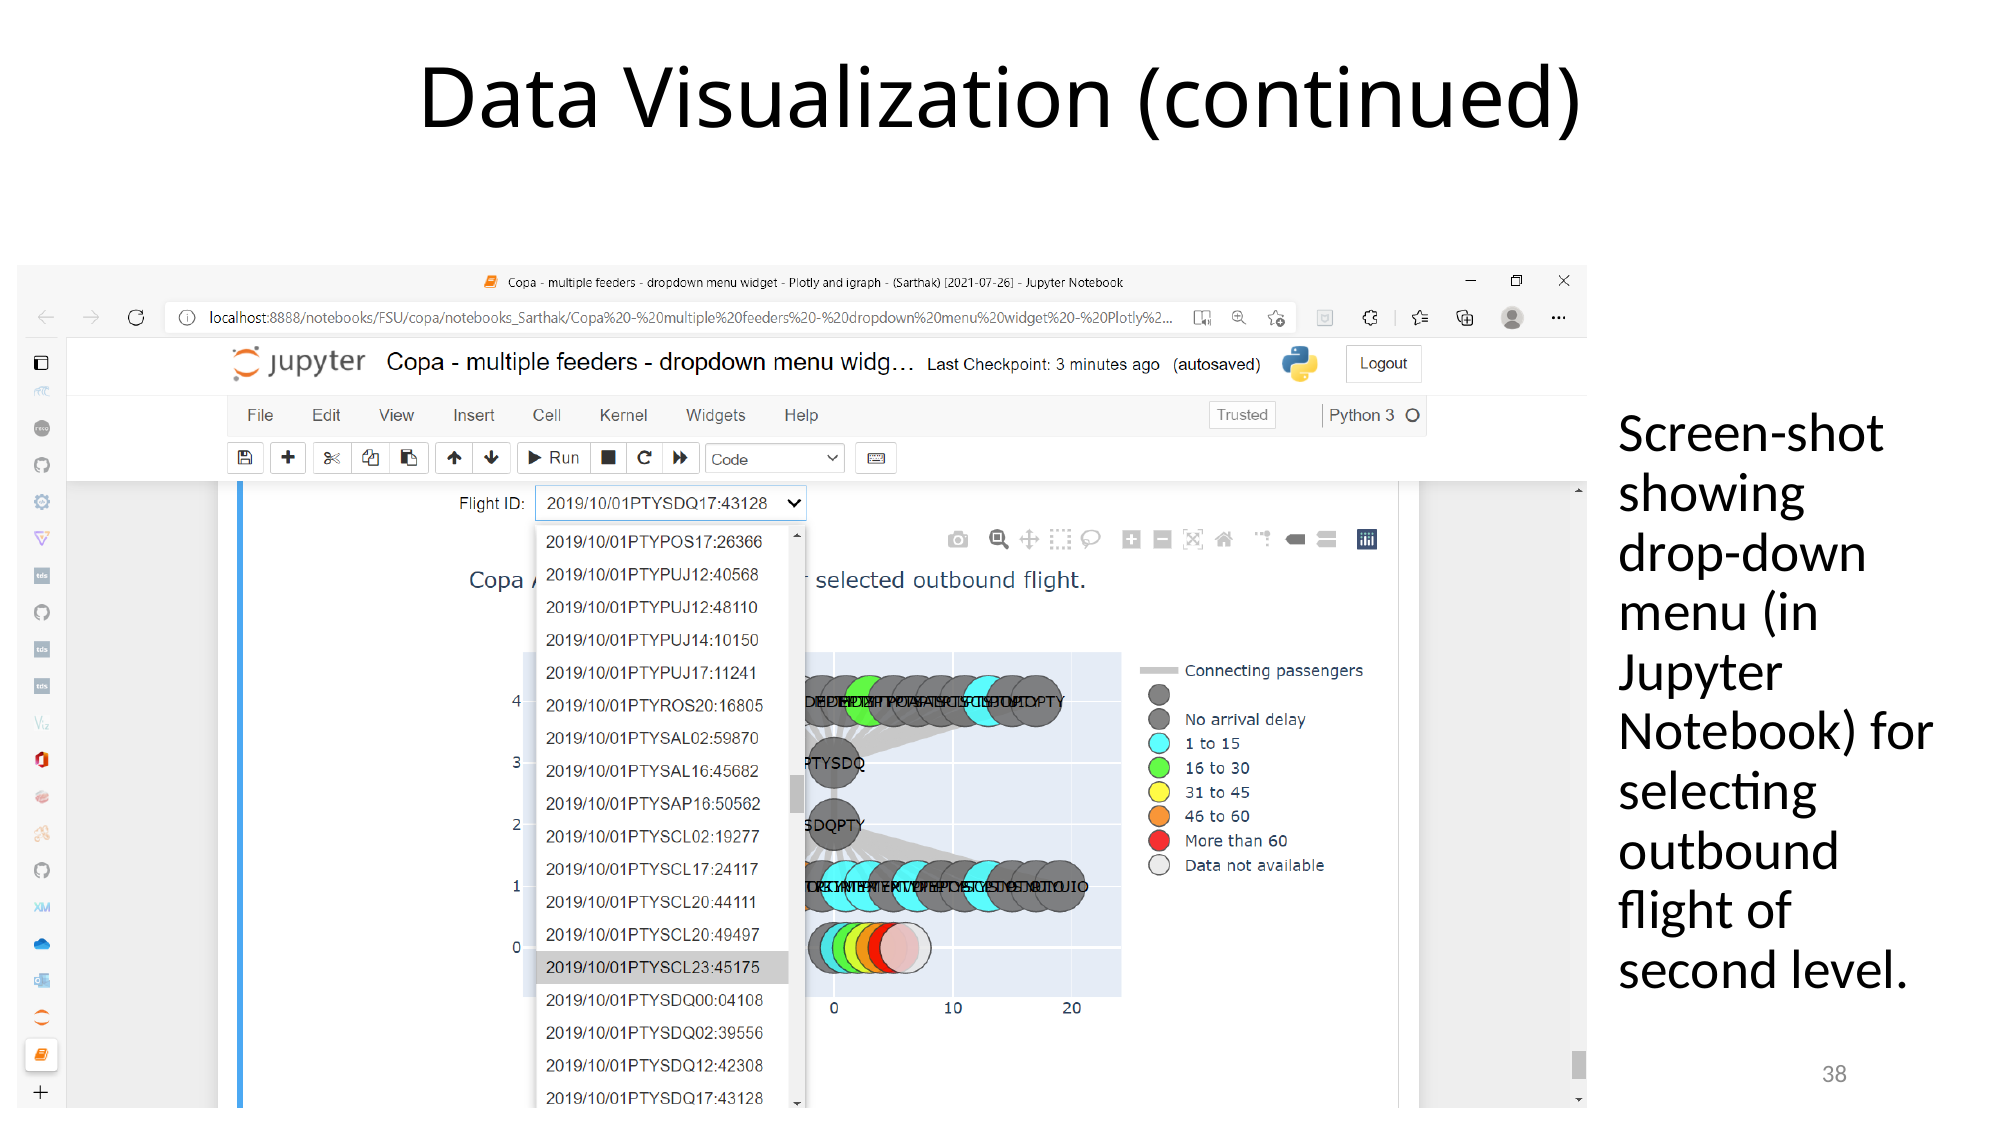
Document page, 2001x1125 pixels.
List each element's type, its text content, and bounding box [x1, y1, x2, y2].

title Data Visualization (continued) [137, 33, 1863, 167]
picture [17, 265, 1587, 1108]
slide_number 38 [1587, 1042, 1863, 1103]
list Screen-shot showing drop-down menu (in Jupyter Notebook) for selecting outbound flight of second level. [1604, 396, 1953, 1014]
